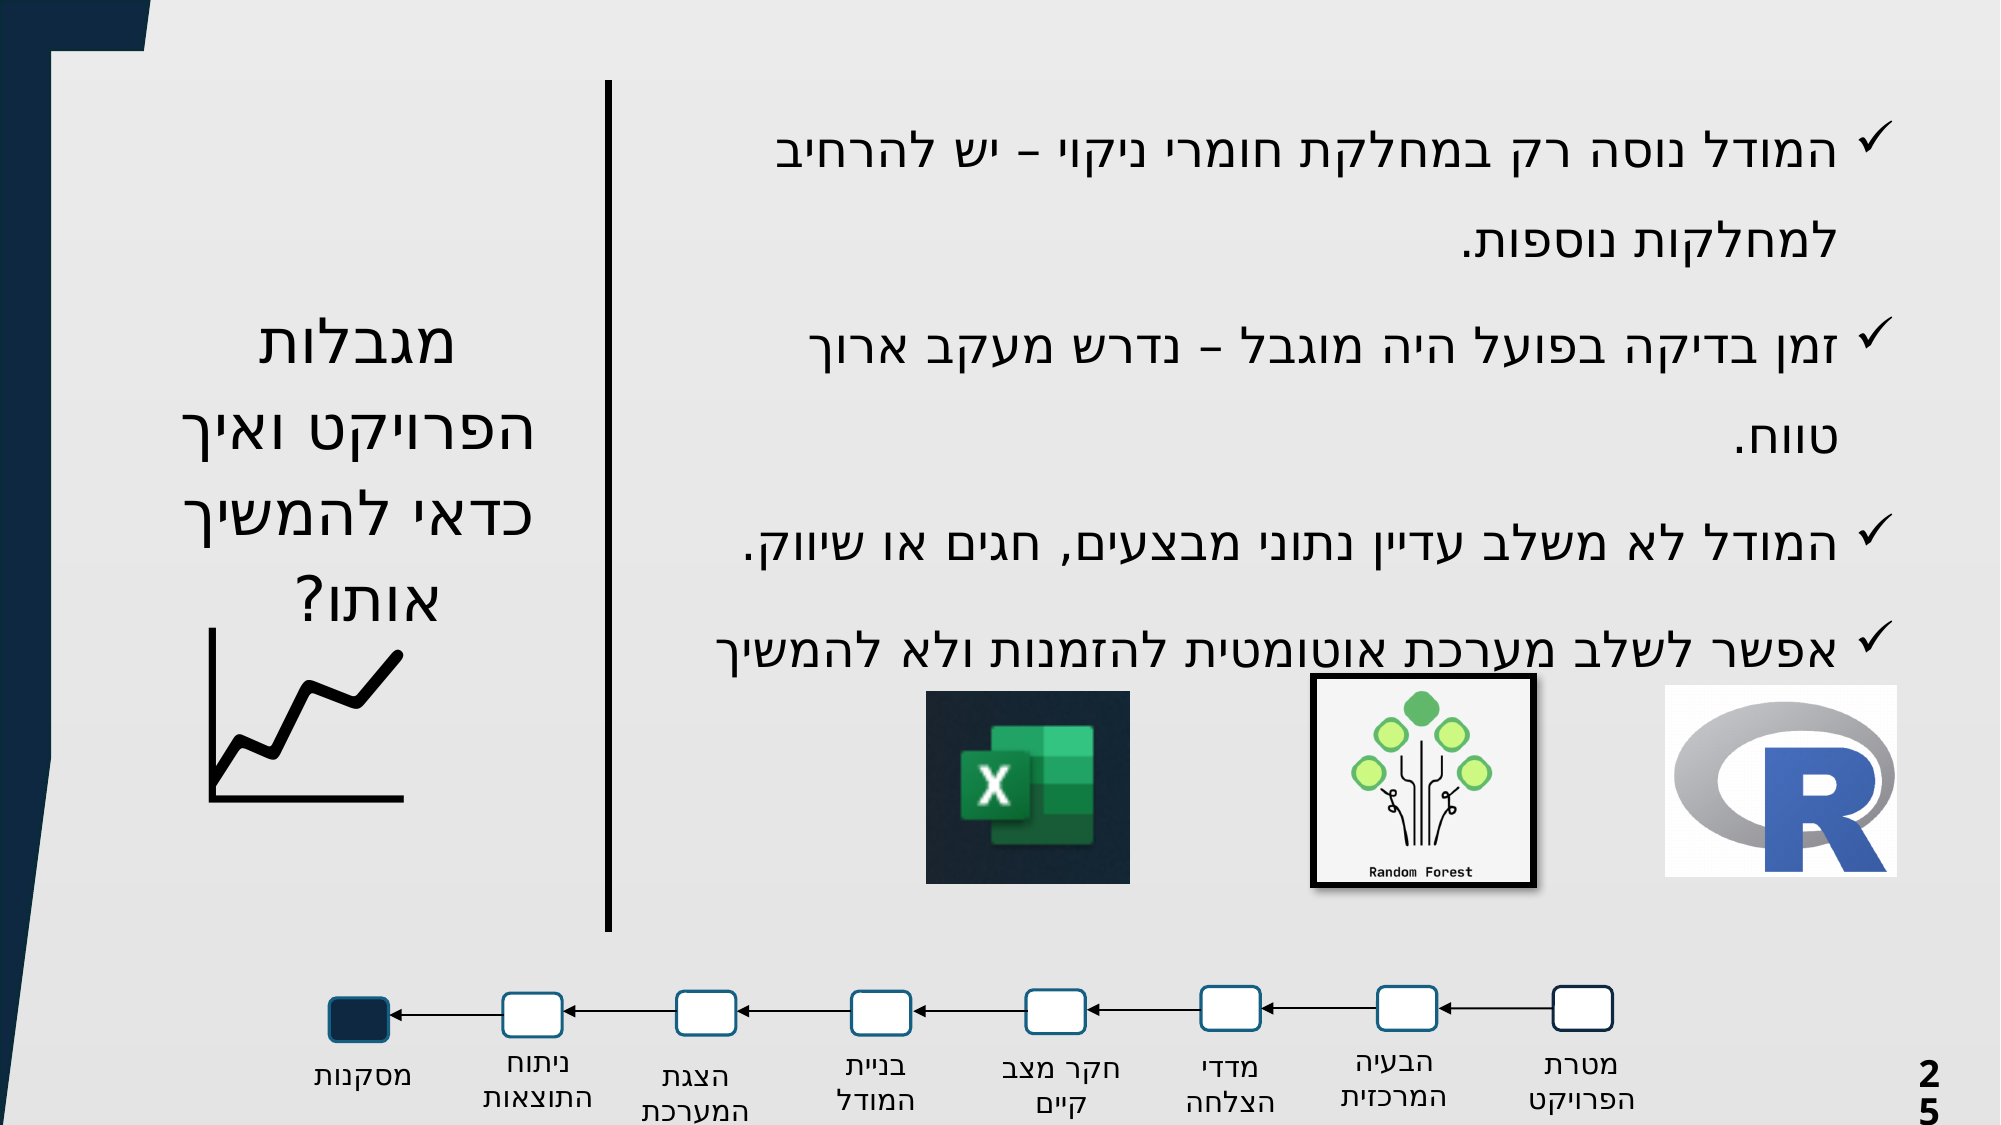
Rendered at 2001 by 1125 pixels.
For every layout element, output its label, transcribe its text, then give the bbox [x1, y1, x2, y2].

text_box [1375, 984, 1439, 1026]
picture [925, 690, 1130, 884]
text_box [327, 996, 391, 1041]
text_box [849, 989, 913, 1031]
text_box מסקנות [263, 1041, 454, 1107]
text_box [1024, 988, 1087, 1034]
text_box מטרת הפרויקט [1505, 1030, 1658, 1125]
text_box מדדי הצלחה כמותיים [1144, 1033, 1317, 1125]
text_box הבעיה המרכזית [1318, 1026, 1471, 1125]
text_box [1199, 984, 1262, 1032]
text_box 📈 [172, 552, 589, 855]
text_box המודל נוסה רק במחלקת חומרי ניקוי – יש להרחיב למחלקות נוספות. זמן בדיקה בפועל היה מוגבל – נדרש מעקב ארוך טווח. המודל לא משלב עדיין נתוני מבצעים, חגים או שיווק. אפשר לשלב מערכת אוטומטית להזמנות ולא להמשיך באקסל. [676, 79, 1911, 775]
text_box [1551, 984, 1615, 1032]
text_box הצגת המערכת [601, 1042, 791, 1125]
text_box [501, 991, 564, 1039]
text_box מגבלות הפרויקט ואיך כדאי להמשיך אותו? [127, 282, 591, 642]
text_box [674, 989, 738, 1037]
text_box חקר מצב קיים [981, 1034, 1143, 1125]
picture [1664, 684, 1897, 878]
text_box 25 [1903, 1042, 1975, 1103]
text_box [0, 0, 151, 1125]
picture [1316, 678, 1531, 883]
text_box ניתוח התוצאות [442, 1027, 625, 1125]
text_box בניית המודל החדש [789, 1031, 963, 1125]
